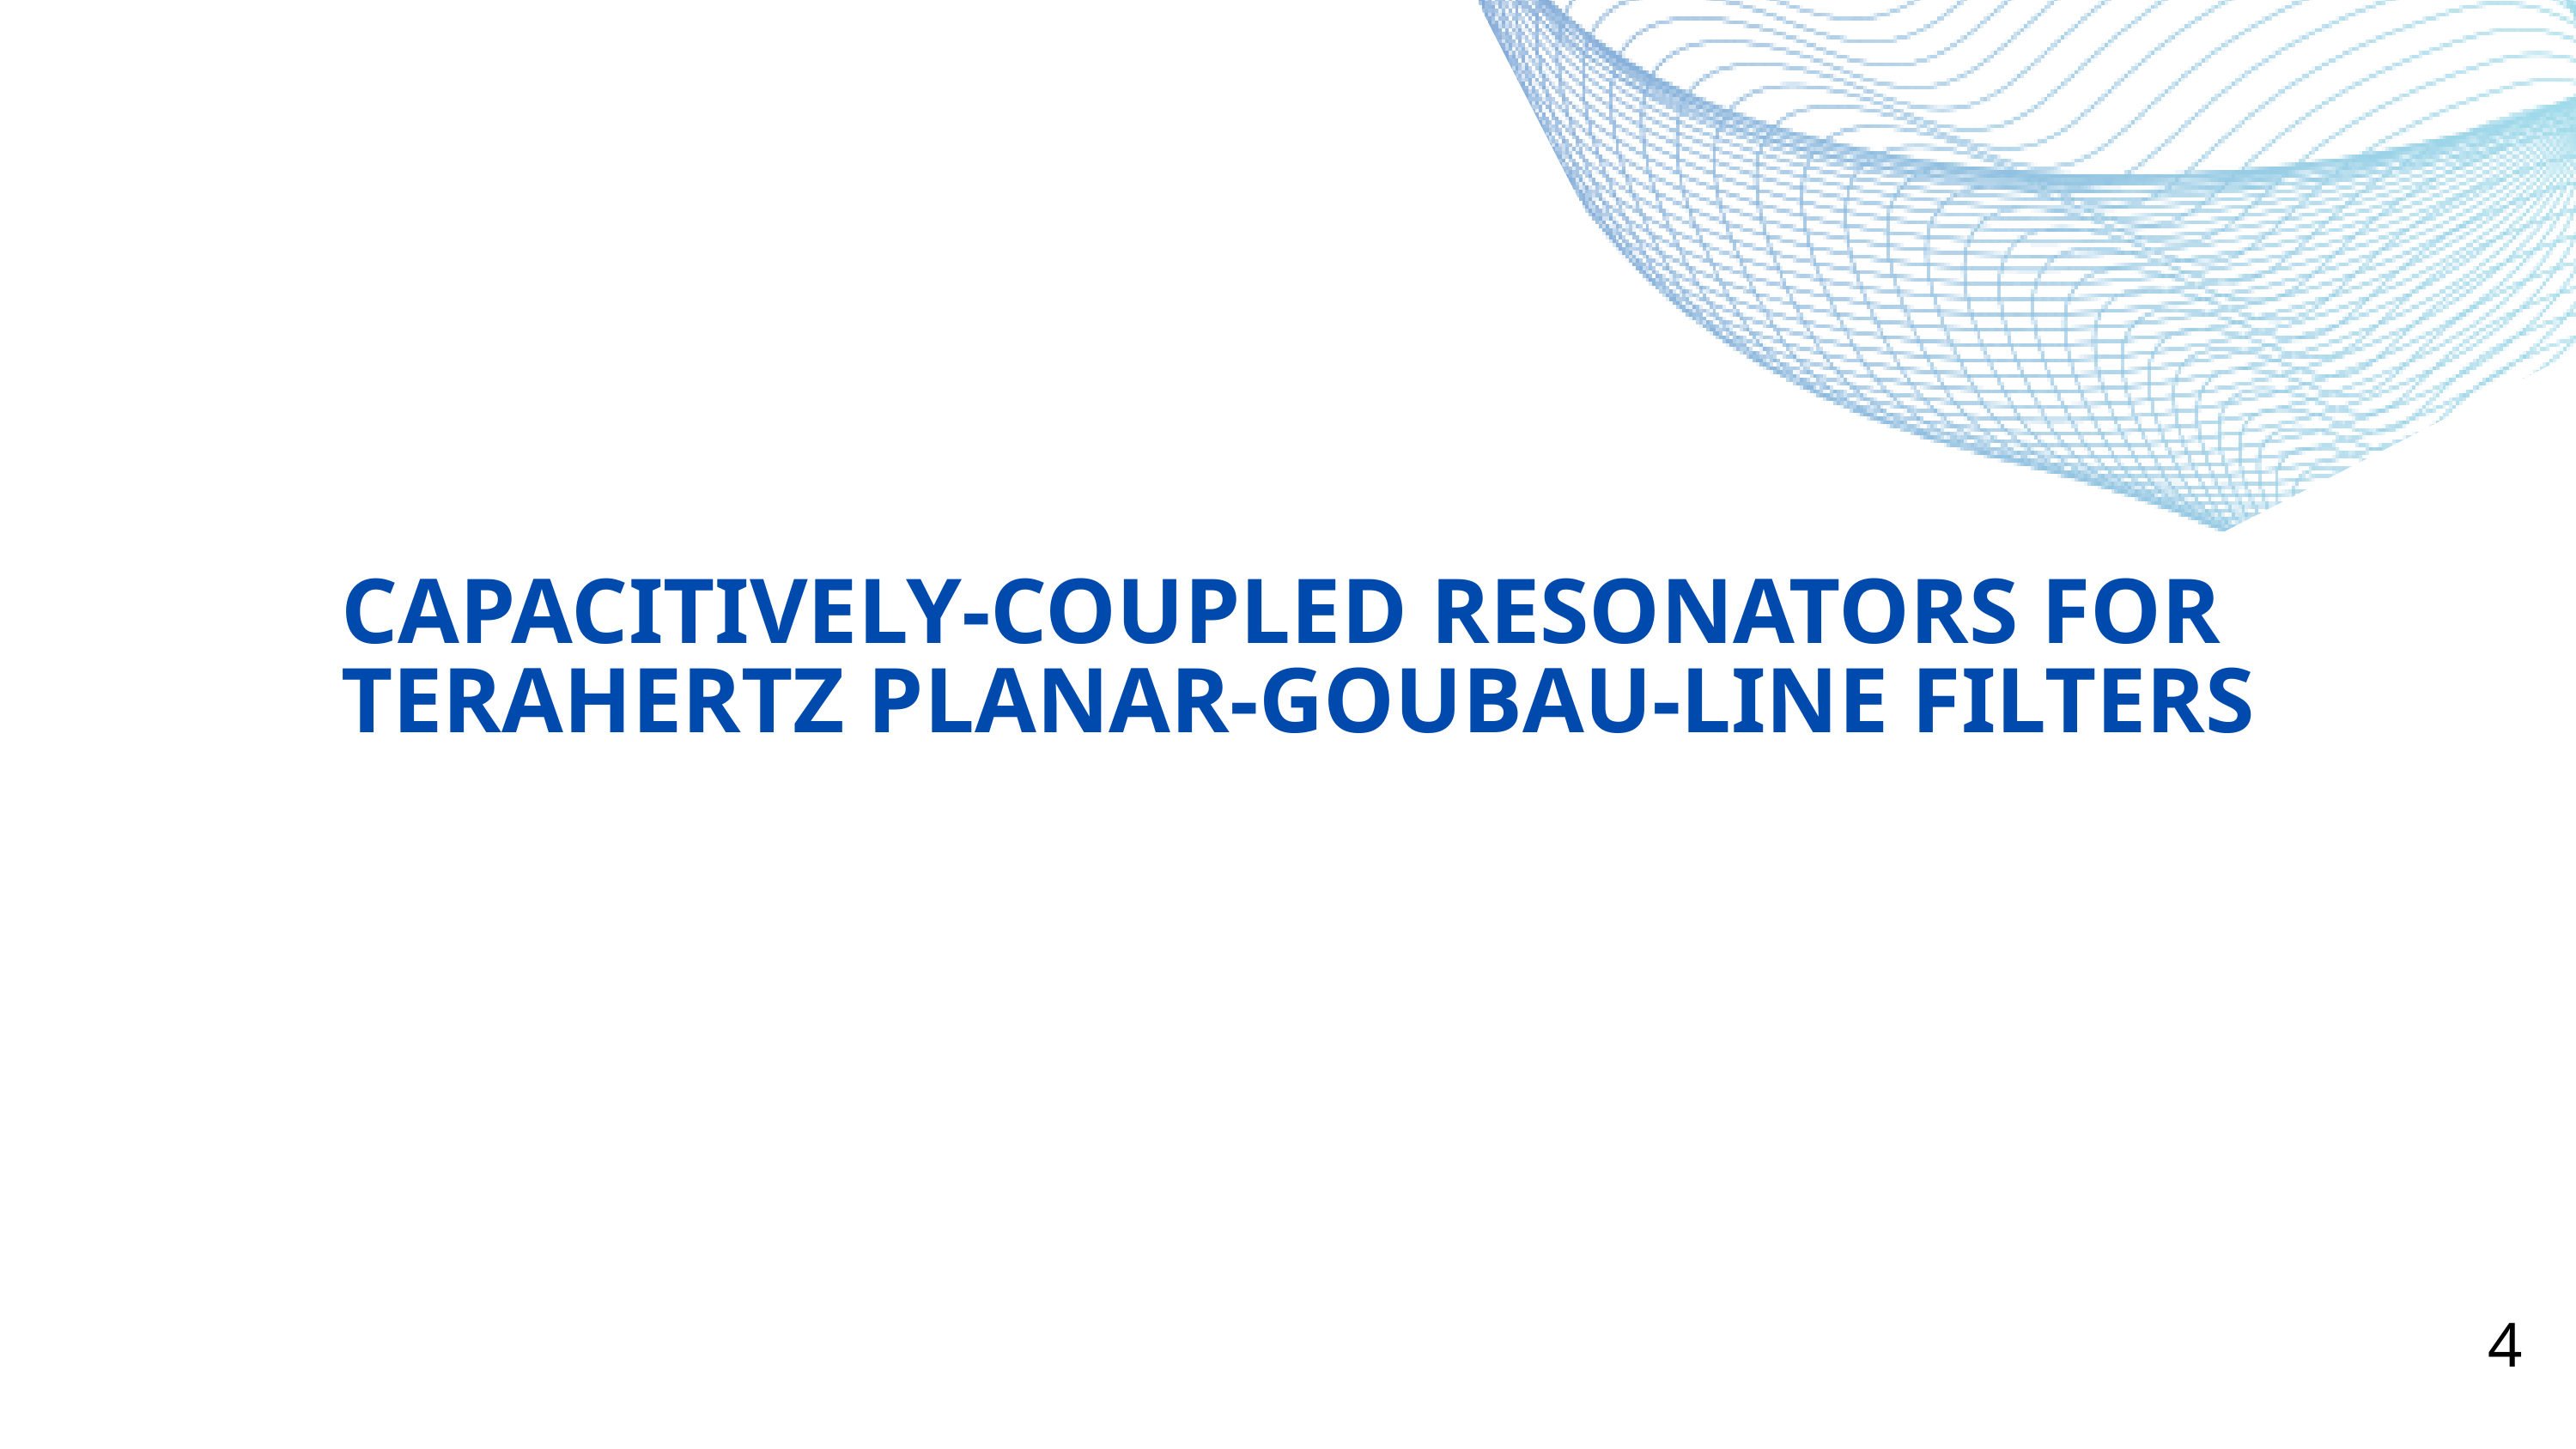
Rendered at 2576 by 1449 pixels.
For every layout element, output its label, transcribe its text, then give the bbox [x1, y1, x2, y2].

text_box [1476, 0, 2576, 724]
text_box 4 [2487, 1294, 2524, 1379]
text_box CAPACITIVELY-COUPLED RESONATORS FOR TERAHERTZ PLANAR-GOUBAU-LINE FILTERS [341, 572, 2405, 751]
